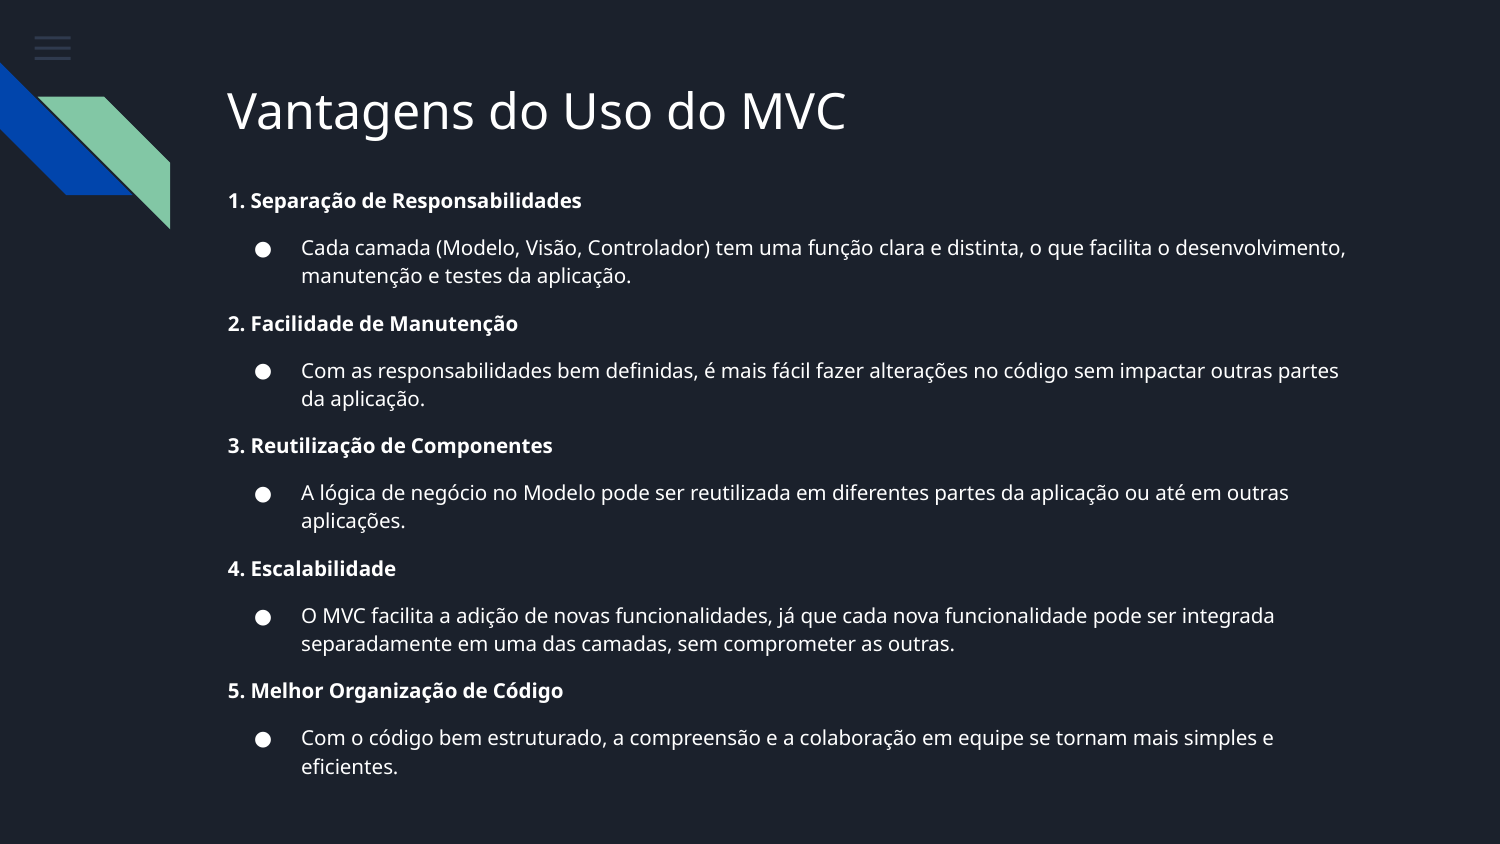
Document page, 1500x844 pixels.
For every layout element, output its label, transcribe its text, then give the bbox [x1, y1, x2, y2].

list 1. Separação de Responsabilidades Cada camada (Modelo, Visão, Controlador) tem uma função clara e distinta, o que facilita o desenvolvimento, manutenção e testes da aplicação. 2. Facilidade de Manutenção Com as responsabilidades bem definidas, é mais fácil fazer alterações no código sem impactar outras partes da aplicação. 3. Reutilização de Componentes A lógica de negócio no Modelo pode ser reutilizada em diferentes partes da aplicação ou até em outras aplicações. 4. Escalabilidade O MVC facilita a adição de novas funcionalidades, já que cada nova funcionalidade pode ser integrada separadamente em uma das camadas, sem comprometer as outras. 5. Melhor Organização de Código Com o código bem estruturado, a compreensão e a colaboração em equipe se tornam mais simples e eficientes. [212, 169, 1368, 796]
title Vantagens do Uso do MVC [212, 64, 1368, 169]
